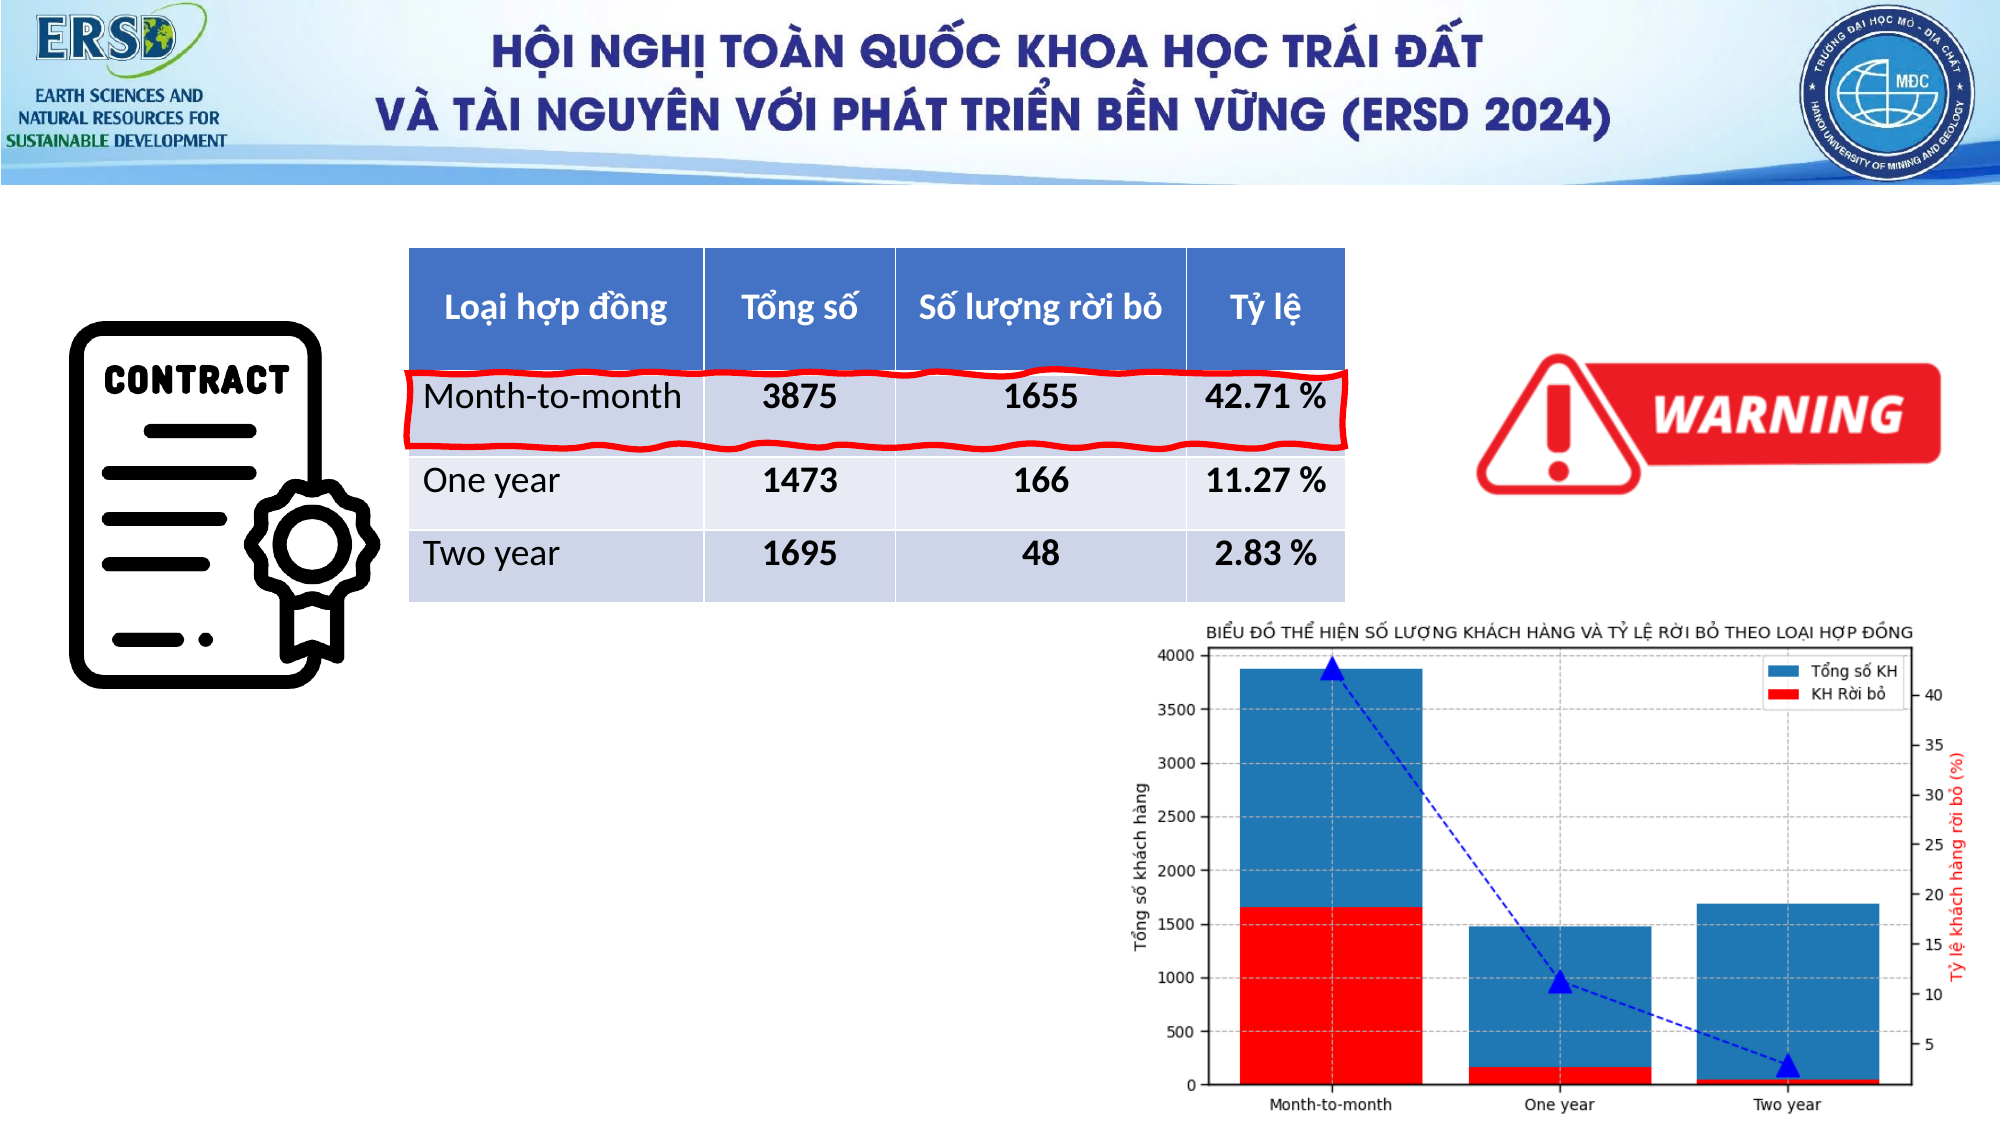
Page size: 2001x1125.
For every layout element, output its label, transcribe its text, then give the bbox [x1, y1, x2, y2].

table_header Loại hợp đồng [409, 248, 703, 370]
table_cell 166 [896, 458, 1186, 529]
picture [1121, 611, 1978, 1125]
picture [1458, 337, 1959, 513]
table_header Tỷ lệ [1187, 248, 1345, 370]
table_cell 48 [896, 531, 1186, 602]
table_cell 1655 [896, 445, 1186, 456]
picture [41, 321, 408, 689]
table_cell 1473 [705, 458, 895, 529]
text_box [408, 368, 1347, 451]
table_cell One year [409, 458, 703, 529]
table_cell 11.27 % [1187, 458, 1345, 529]
table_header Số lượng rời bỏ [896, 248, 1186, 370]
table_header Tổng số [705, 248, 895, 370]
picture [1, 0, 2000, 185]
table_cell Month-to-month [409, 445, 703, 456]
table_cell 1695 [705, 531, 895, 602]
table_cell 2.83 % [1187, 531, 1345, 602]
table_cell 42.71 % [1187, 445, 1345, 456]
table_cell Two year [409, 531, 703, 602]
table_cell 3875 [705, 444, 895, 456]
